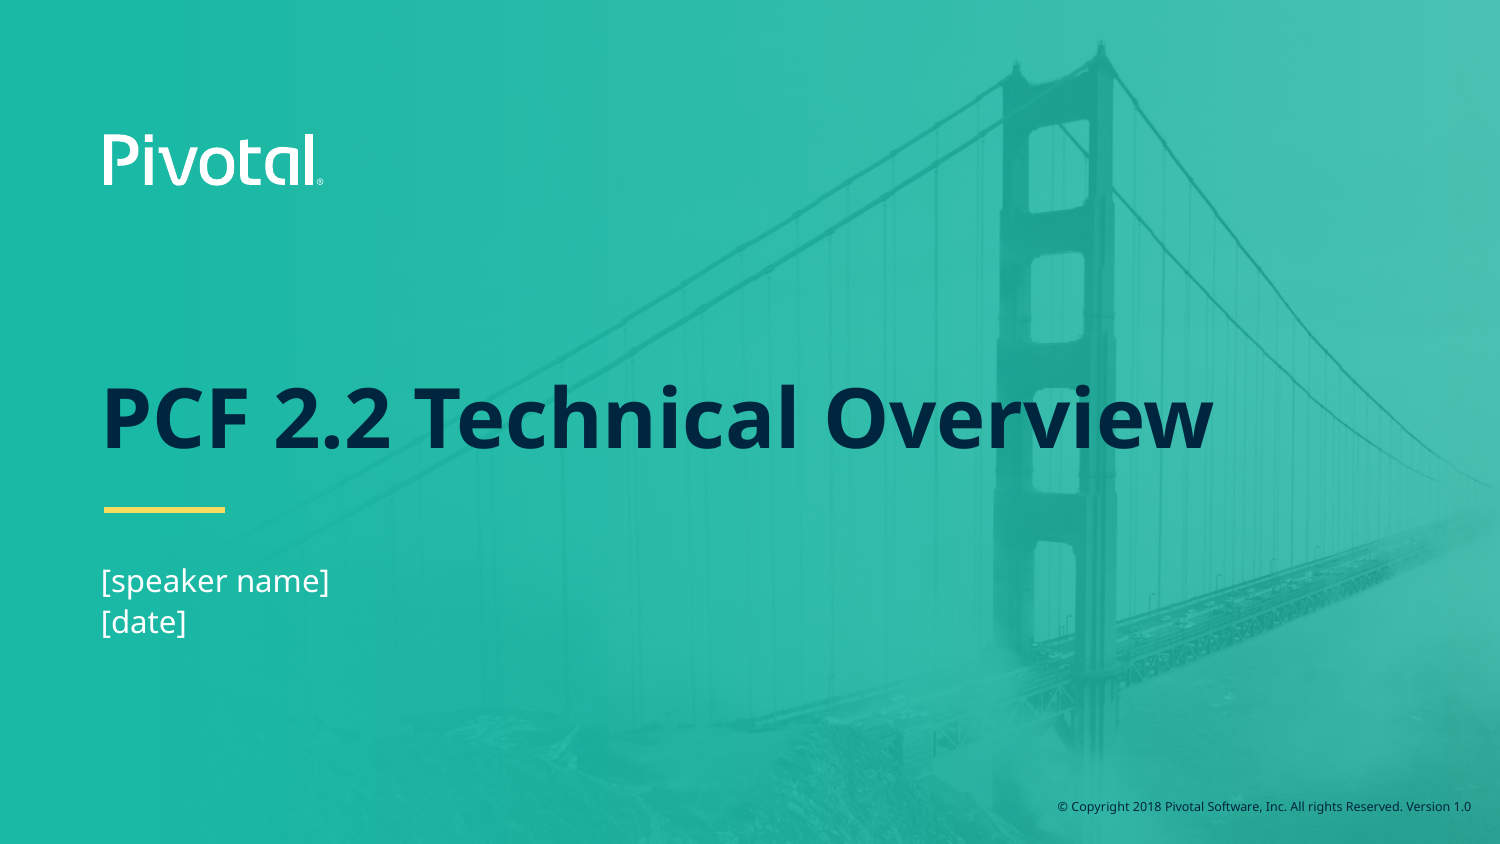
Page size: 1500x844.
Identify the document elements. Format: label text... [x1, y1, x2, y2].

title PCF 2.2 Technical Overview [85, 284, 1491, 481]
subtitle [speaker name] [date] [85, 542, 771, 774]
